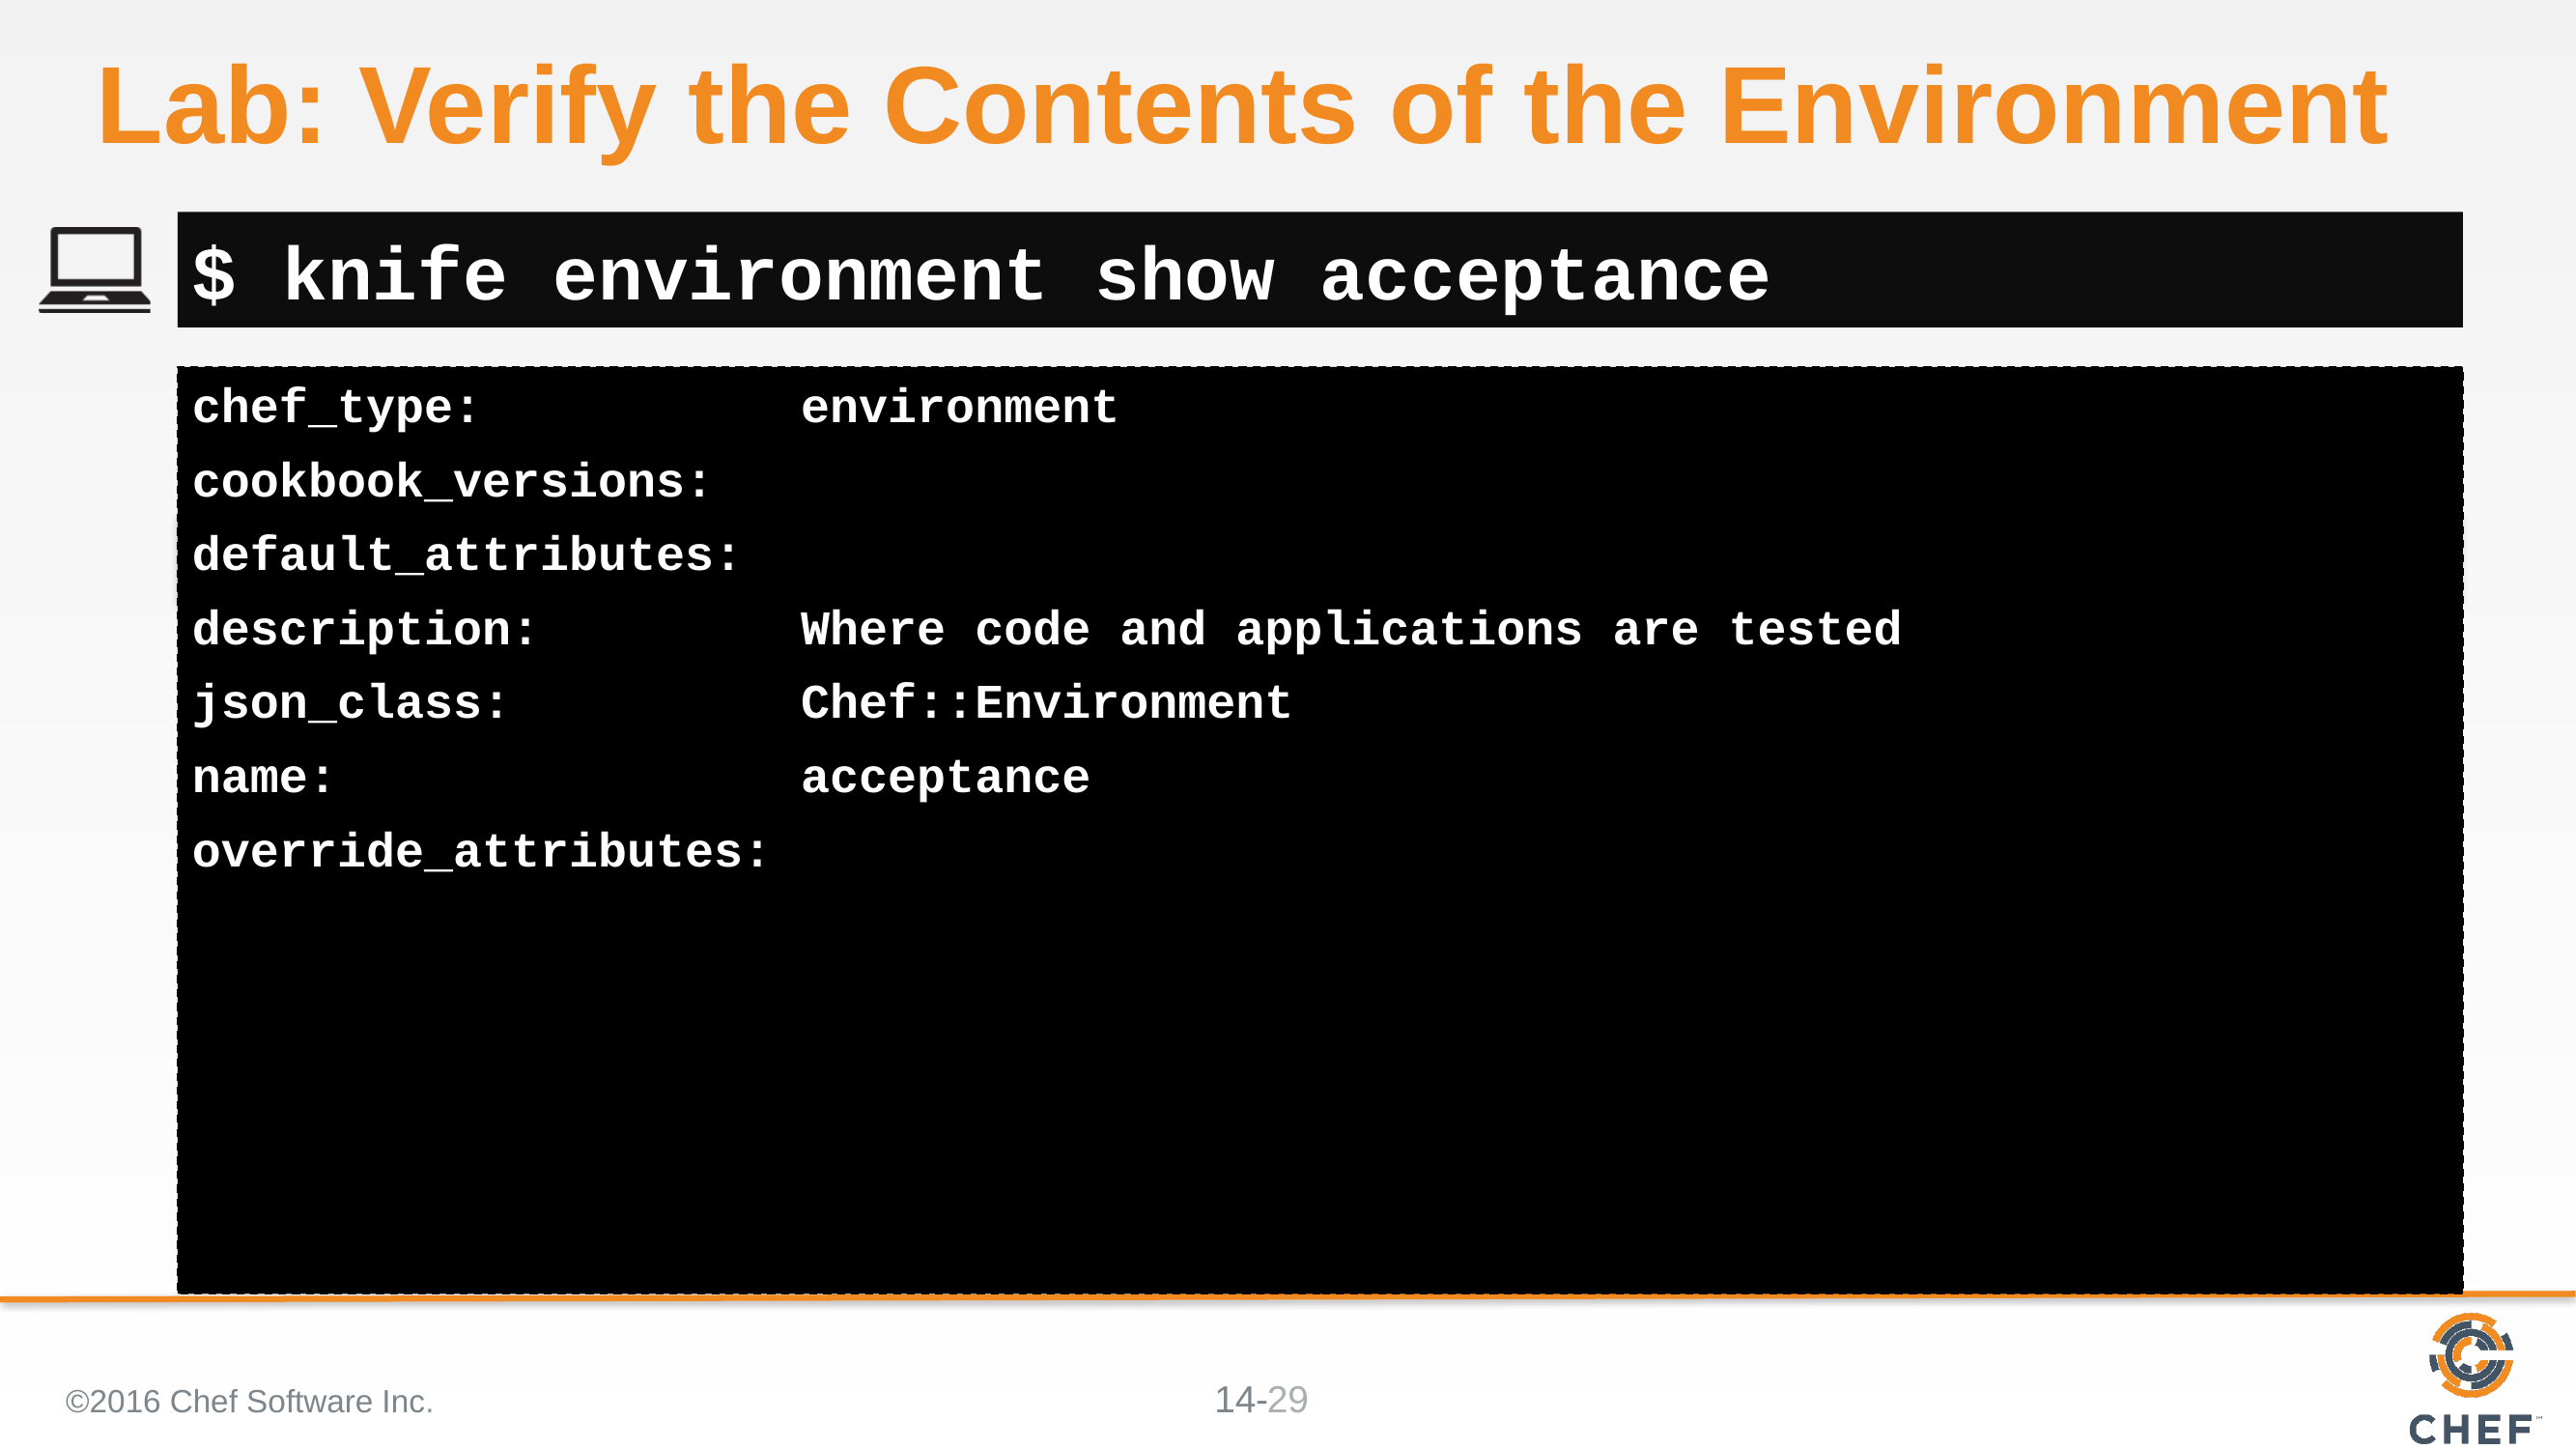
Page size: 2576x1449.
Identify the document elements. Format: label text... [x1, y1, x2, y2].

list $ knife environment show acceptance [177, 212, 2463, 327]
slide_number 29 [998, 1359, 1578, 1437]
footer ©2016 Chef Software Inc. [51, 1359, 952, 1440]
picture [2399, 1297, 2550, 1449]
title Lab: Verify the Contents of the Environment [96, 48, 2463, 180]
list chef_type: environment cookbook_versions: default_attributes: description: Where code and applications are tested json_class: Chef::Environment name: acceptance override_attributes: [177, 366, 2464, 1294]
